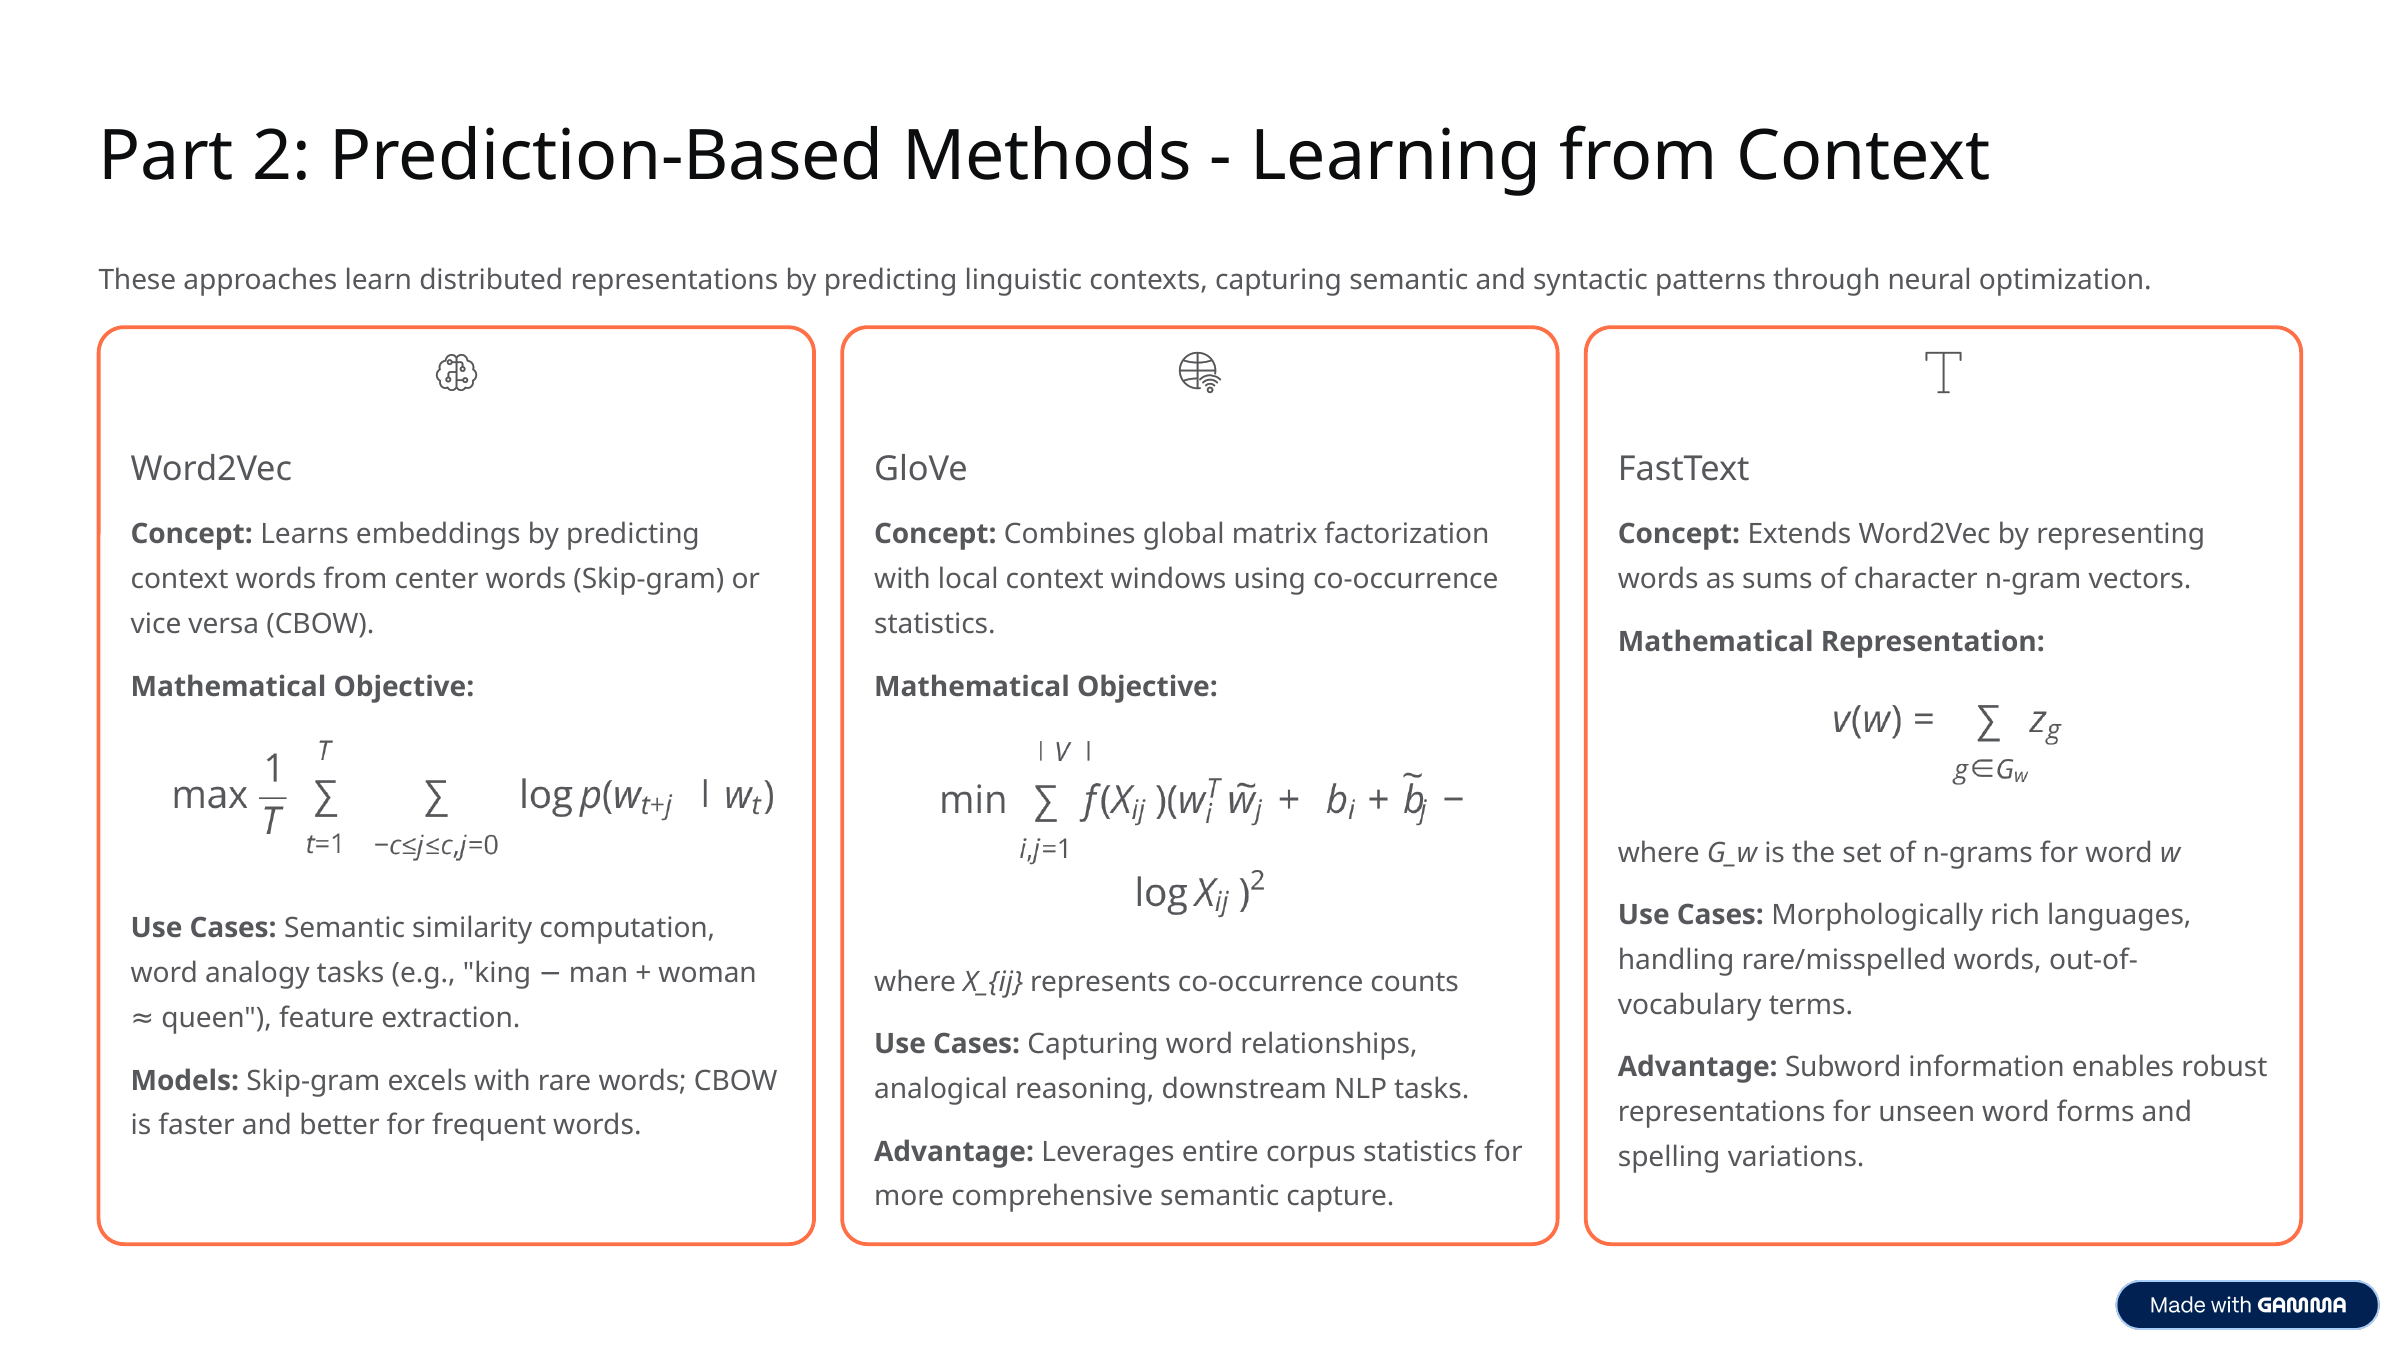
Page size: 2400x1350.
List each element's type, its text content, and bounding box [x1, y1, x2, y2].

text_box Mathematical Objective: [130, 656, 783, 702]
text_box [98, 327, 815, 1245]
text_box where G_w is the set of n-grams for word w [1617, 823, 2270, 869]
text_box where X_{ij} represents co-occurrence counts [874, 952, 1526, 998]
text_box Concept: Learns embeddings by predicting context words from center words (Skip-gram) or vice versa (CBOW). [130, 504, 783, 640]
text_box Advantage: Subword information enables robust representations for unseen word forms and spelling variations. [1617, 1037, 2270, 1174]
picture [1922, 351, 1965, 394]
text_box Mathematical Representation: [1617, 611, 2270, 657]
picture [2106, 1271, 2389, 1339]
picture [1617, 692, 2270, 788]
text_box Part 2: Prediction-Based Methods - Learning from Context [98, 105, 2044, 194]
text_box [102, 330, 811, 416]
text_box Use Cases: Semantic similarity computation, word analogy tasks (e.g., "king − man + woman ≈ queen"), feature extraction. [130, 898, 783, 1035]
text_box These approaches learn distributed representations by predicting linguistic contexts, capturing semantic and syntactic patterns through neural optimization. [98, 250, 2302, 296]
text_box Use Cases: Capturing word relationships, analogical reasoning, downstream NLP tasks. [874, 1014, 1526, 1105]
picture [1178, 351, 1222, 394]
text_box Mathematical Objective: [874, 656, 1526, 702]
text_box Advantage: Leverages entire corpus statistics for more comprehensive semantic capture. [874, 1121, 1526, 1213]
text_box GloVe [874, 443, 1227, 488]
picture [874, 737, 1526, 918]
text_box Concept: Extends Word2Vec by representing words as sums of character n-gram vectors. [1617, 504, 2270, 595]
text_box [1585, 327, 2302, 1245]
text_box [842, 327, 1558, 1245]
text_box Concept: Combines global matrix factorization with local context windows using co-occurrence statistics. [874, 504, 1526, 640]
text_box Word2Vec [130, 443, 484, 488]
text_box Models: Skip-gram excels with rare words; CBOW is faster and better for frequent words. [130, 1051, 783, 1142]
picture [130, 737, 783, 864]
picture [435, 351, 478, 394]
text_box Use Cases: Morphologically rich languages, handling rare/misspelled words, out-of-vocabulary terms. [1617, 885, 2270, 1021]
text_box [1589, 330, 2298, 416]
text_box FastText [1617, 443, 1971, 488]
text_box [846, 330, 1554, 416]
